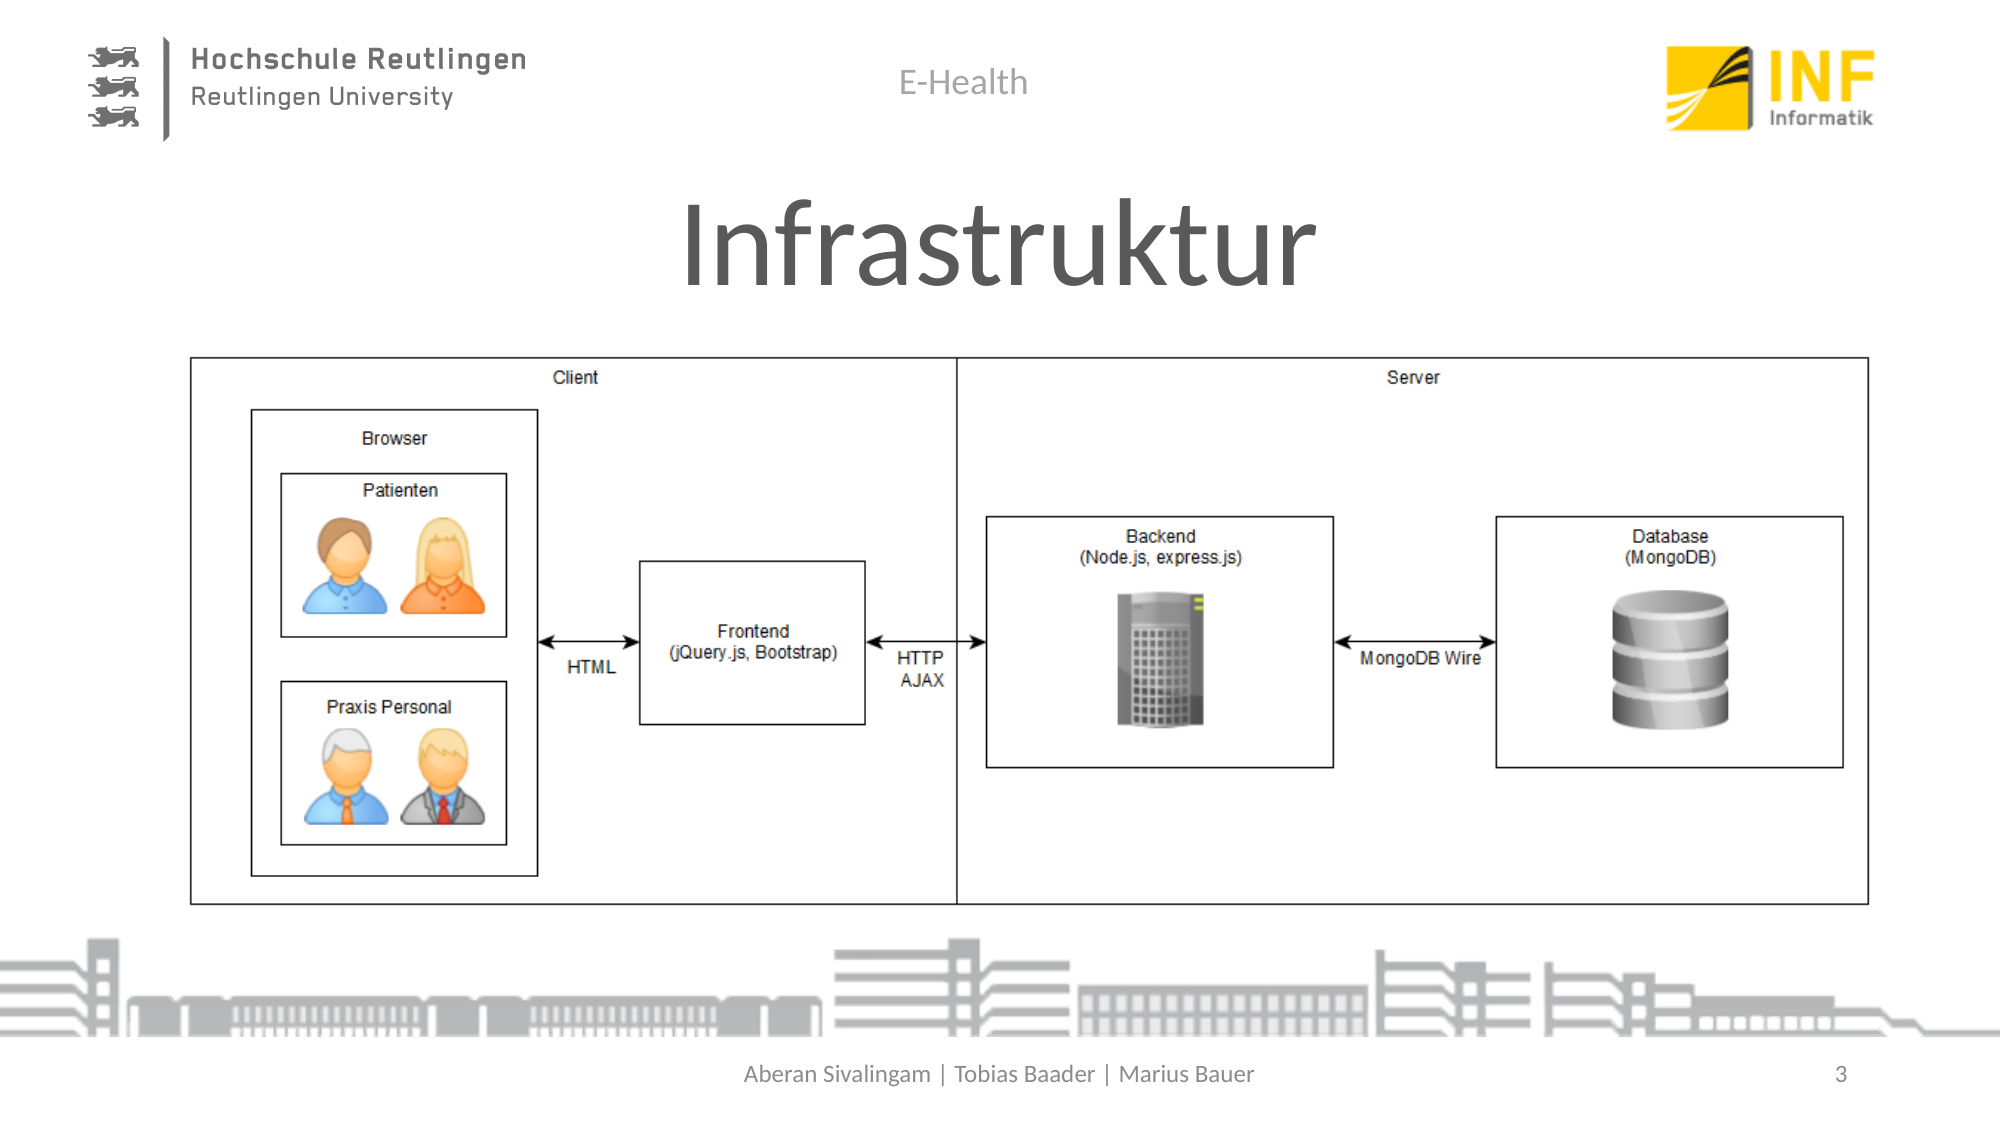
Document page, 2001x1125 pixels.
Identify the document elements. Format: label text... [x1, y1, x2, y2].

picture [174, 344, 1890, 923]
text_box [0, 36, 2000, 1037]
footer Aberan Sivalingam | Tobias Baader | Marius Bauer [662, 1042, 1338, 1103]
slide_number 3 [1412, 1042, 1863, 1103]
